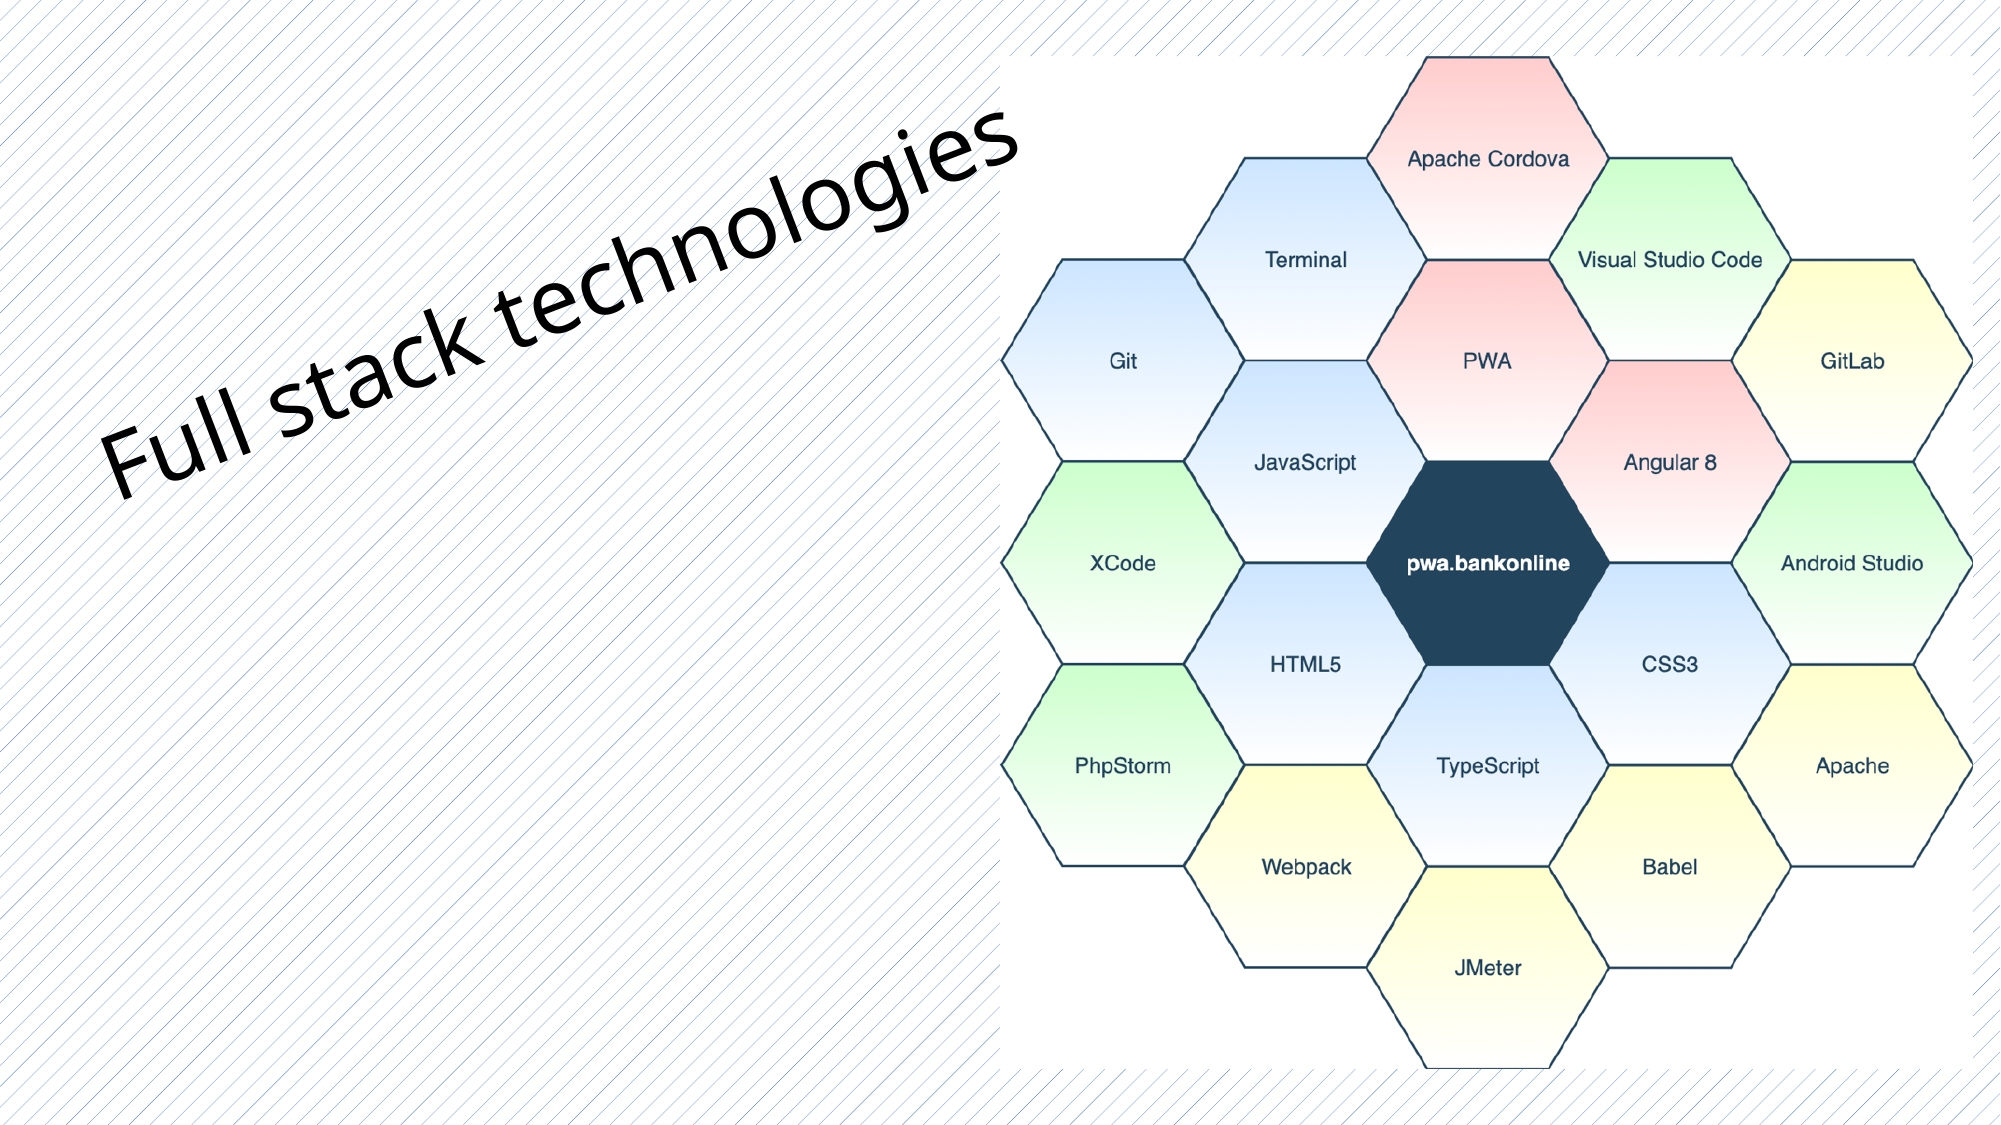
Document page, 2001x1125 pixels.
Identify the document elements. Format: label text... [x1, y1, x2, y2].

title Full stack technologies [0, 0, 1065, 604]
picture [999, 55, 1973, 1070]
